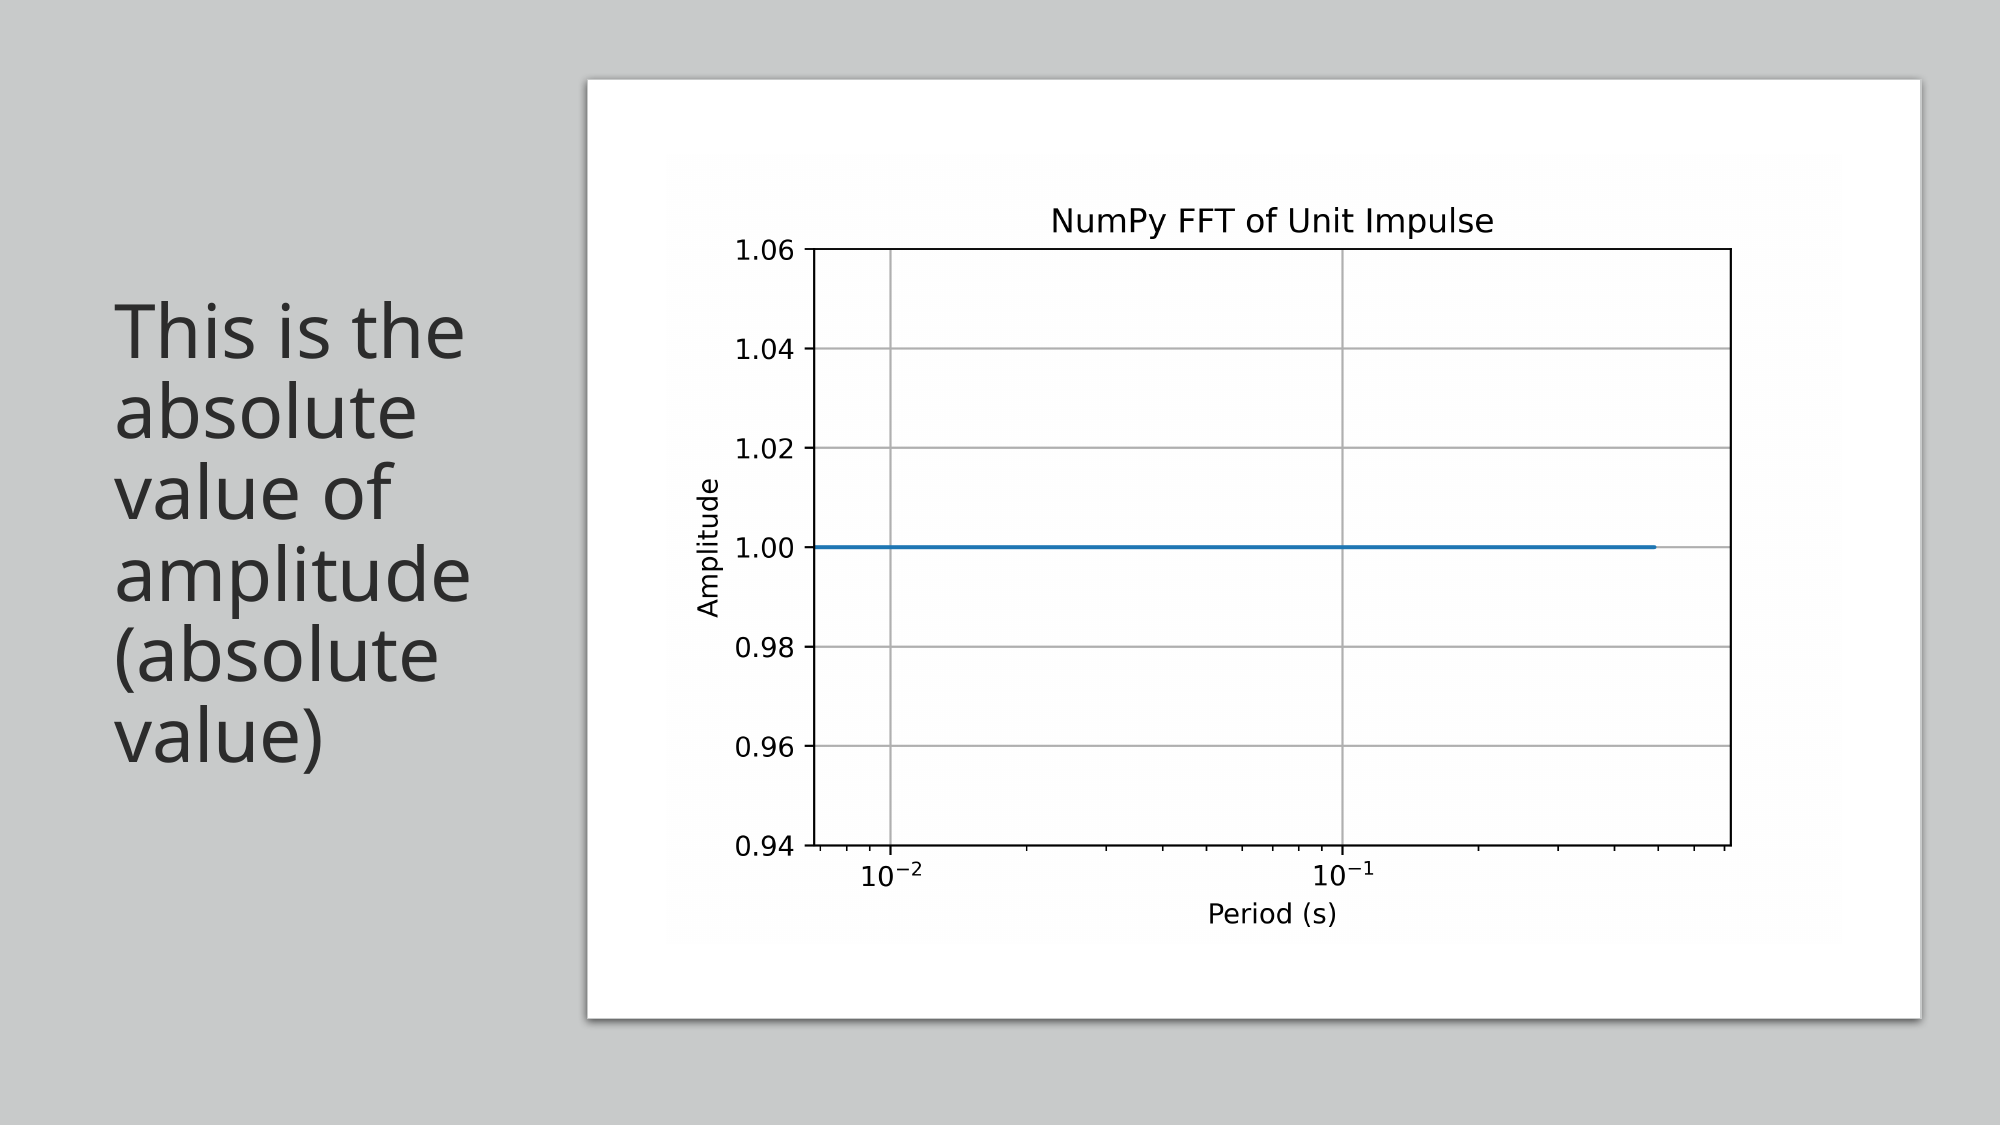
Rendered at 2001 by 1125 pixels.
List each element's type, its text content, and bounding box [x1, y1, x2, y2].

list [666, 154, 1842, 944]
title This is the absolute value of amplitude (absolute value) [99, 104, 527, 968]
text_box [0, 0, 2000, 1125]
text_box [586, 78, 1922, 1019]
